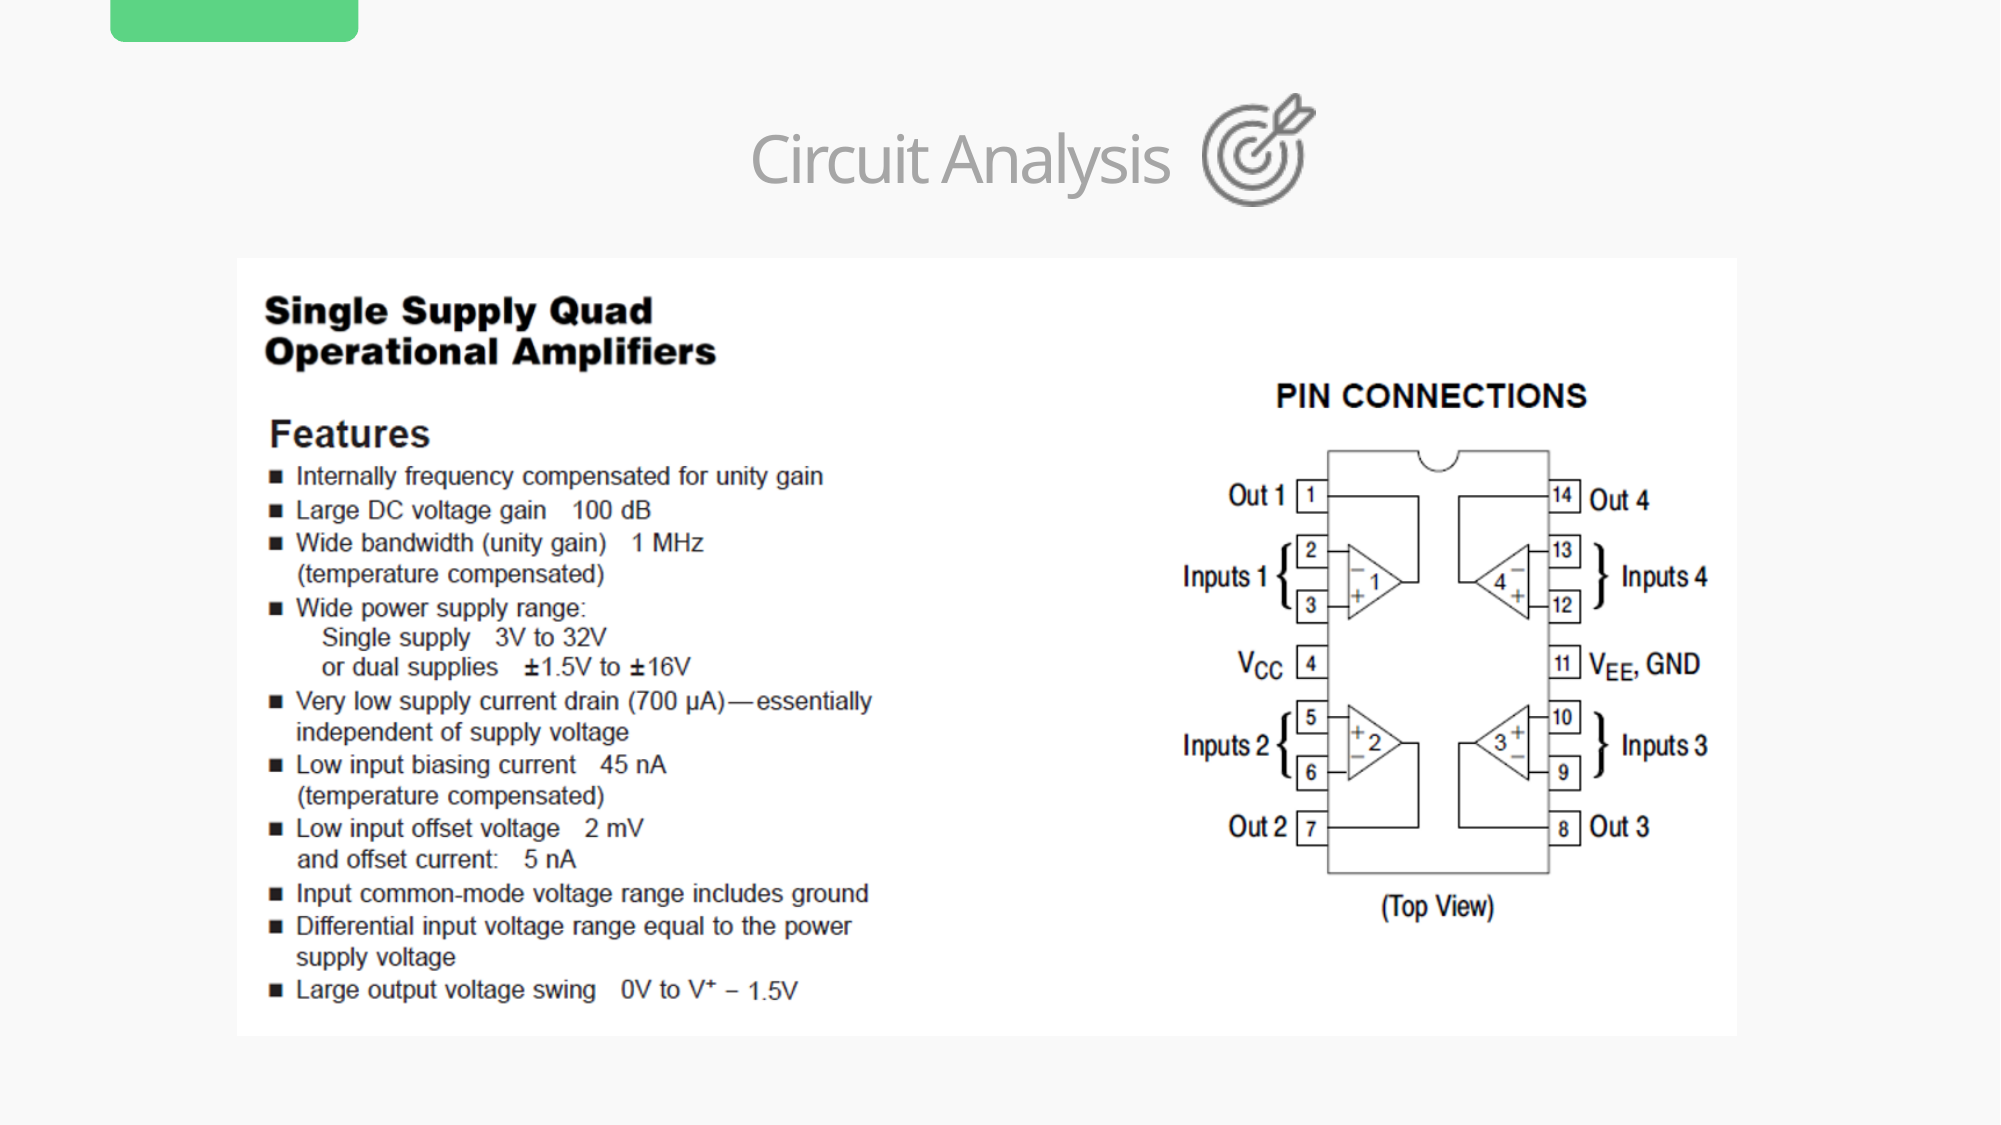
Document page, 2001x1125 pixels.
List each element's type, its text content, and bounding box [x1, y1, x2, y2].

text_box Circuit Analysis [665, 109, 1202, 205]
picture [1202, 93, 1316, 207]
picture [237, 258, 1738, 1036]
text_box [109, 0, 360, 43]
